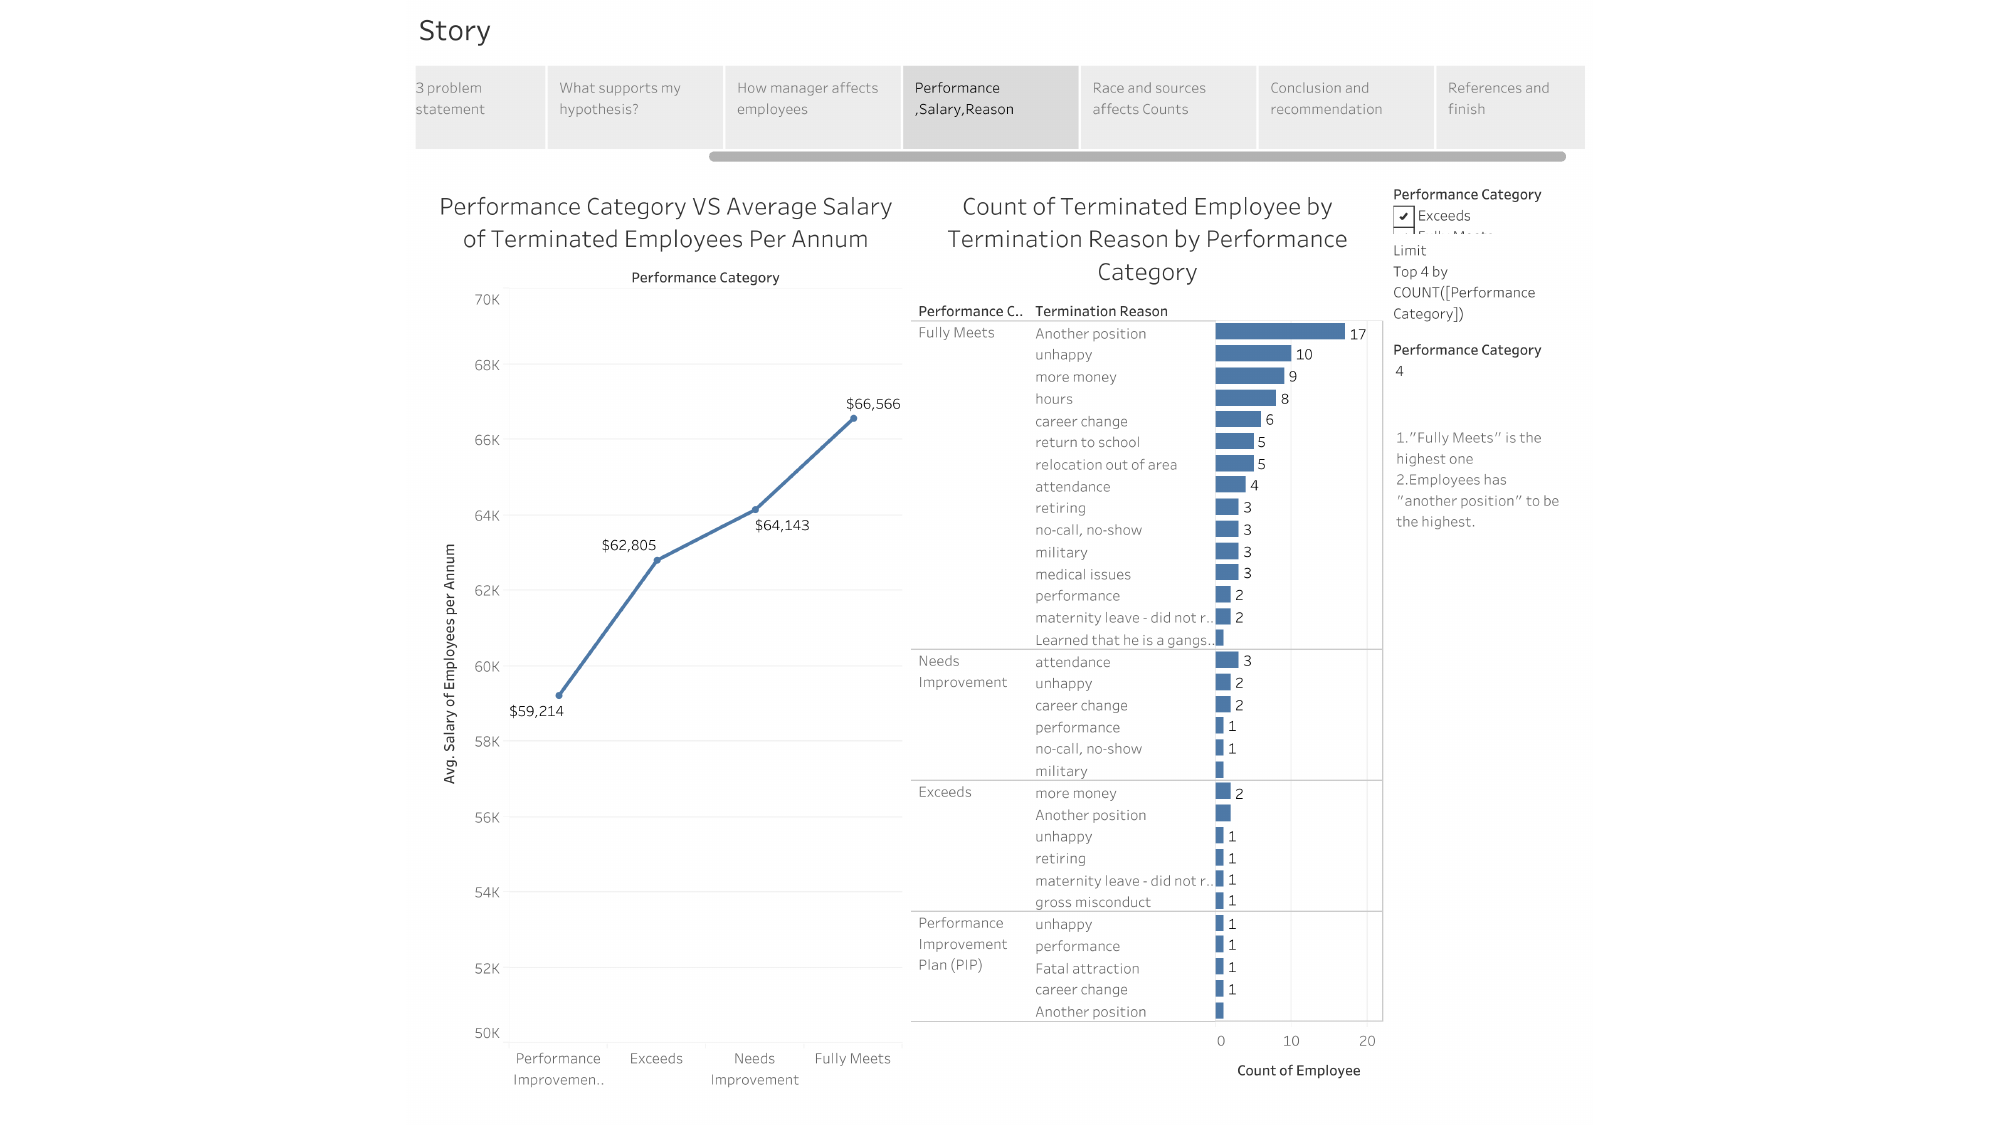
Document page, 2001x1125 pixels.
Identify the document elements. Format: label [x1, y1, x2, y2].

picture [406, 0, 1593, 1125]
